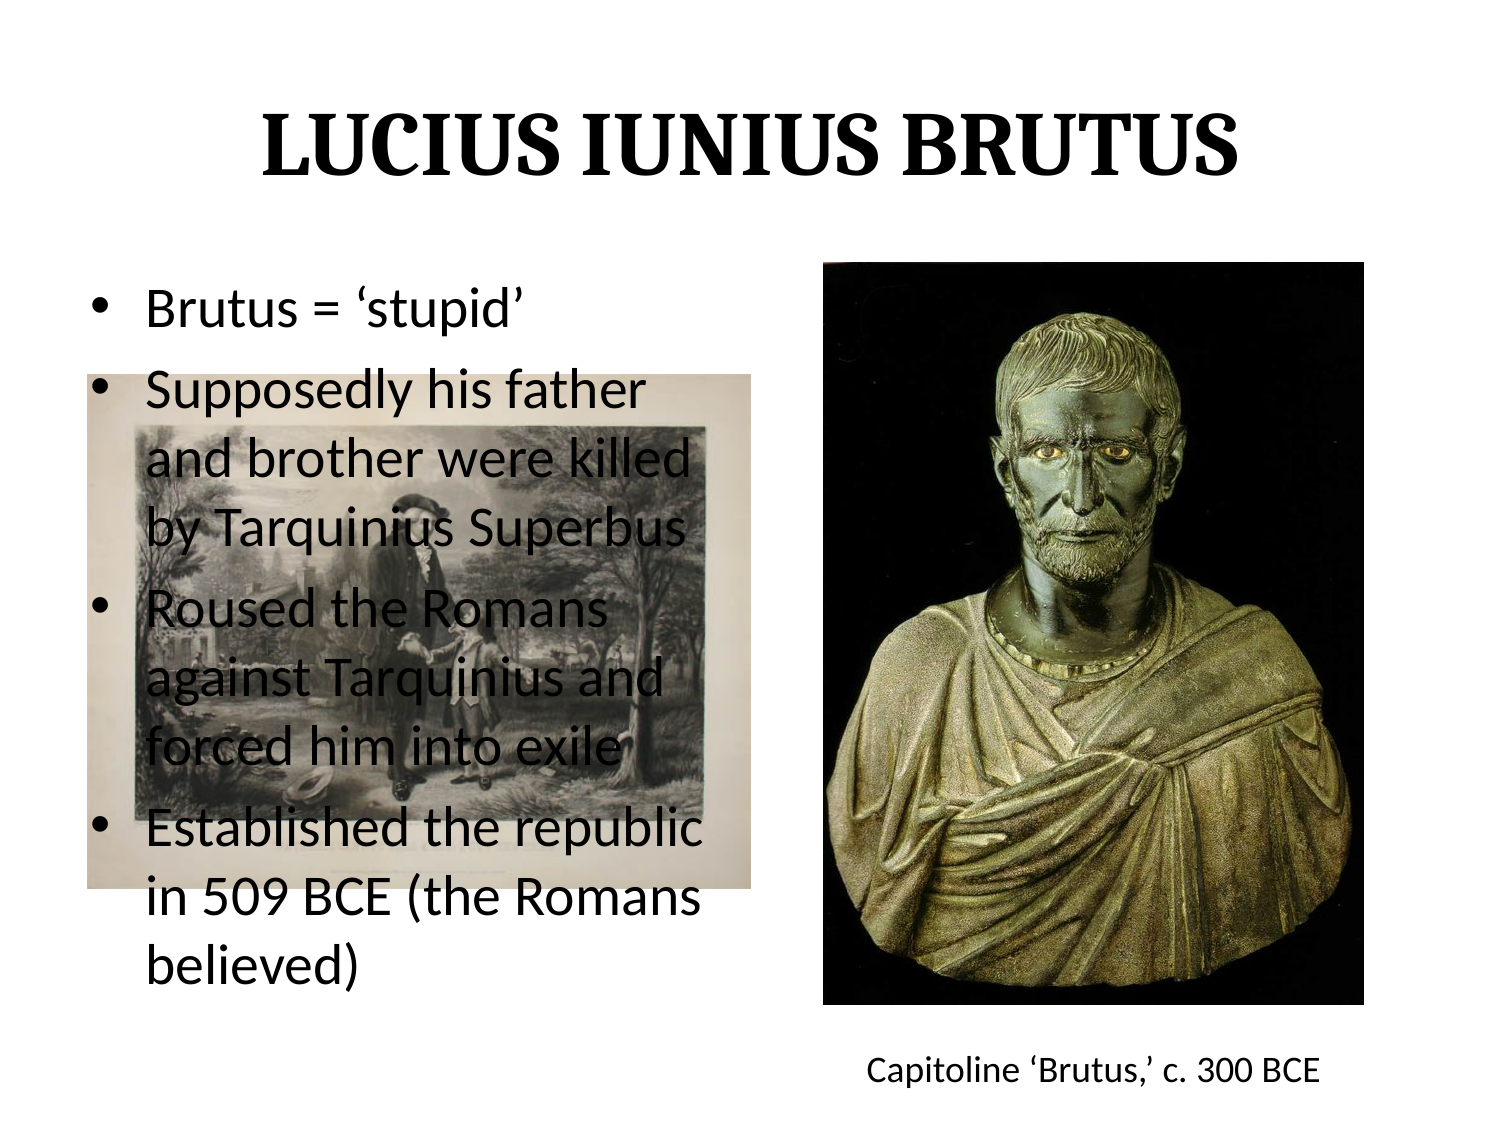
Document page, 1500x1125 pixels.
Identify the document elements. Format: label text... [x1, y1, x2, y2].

title Lucius Iunius Brutus [75, 45, 1425, 233]
list Brutus = ‘stupid’ Supposedly his father and brother were killed by Tarquinius Superbus Roused the Romans against Tarquinius and forced him into exile Established the republic in 509 BCE (the Romans believed) [75, 262, 738, 1005]
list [823, 262, 1365, 1006]
picture [87, 374, 751, 889]
text_box Capitoline ‘Brutus,’ c. 300 BCE [824, 1037, 1363, 1098]
